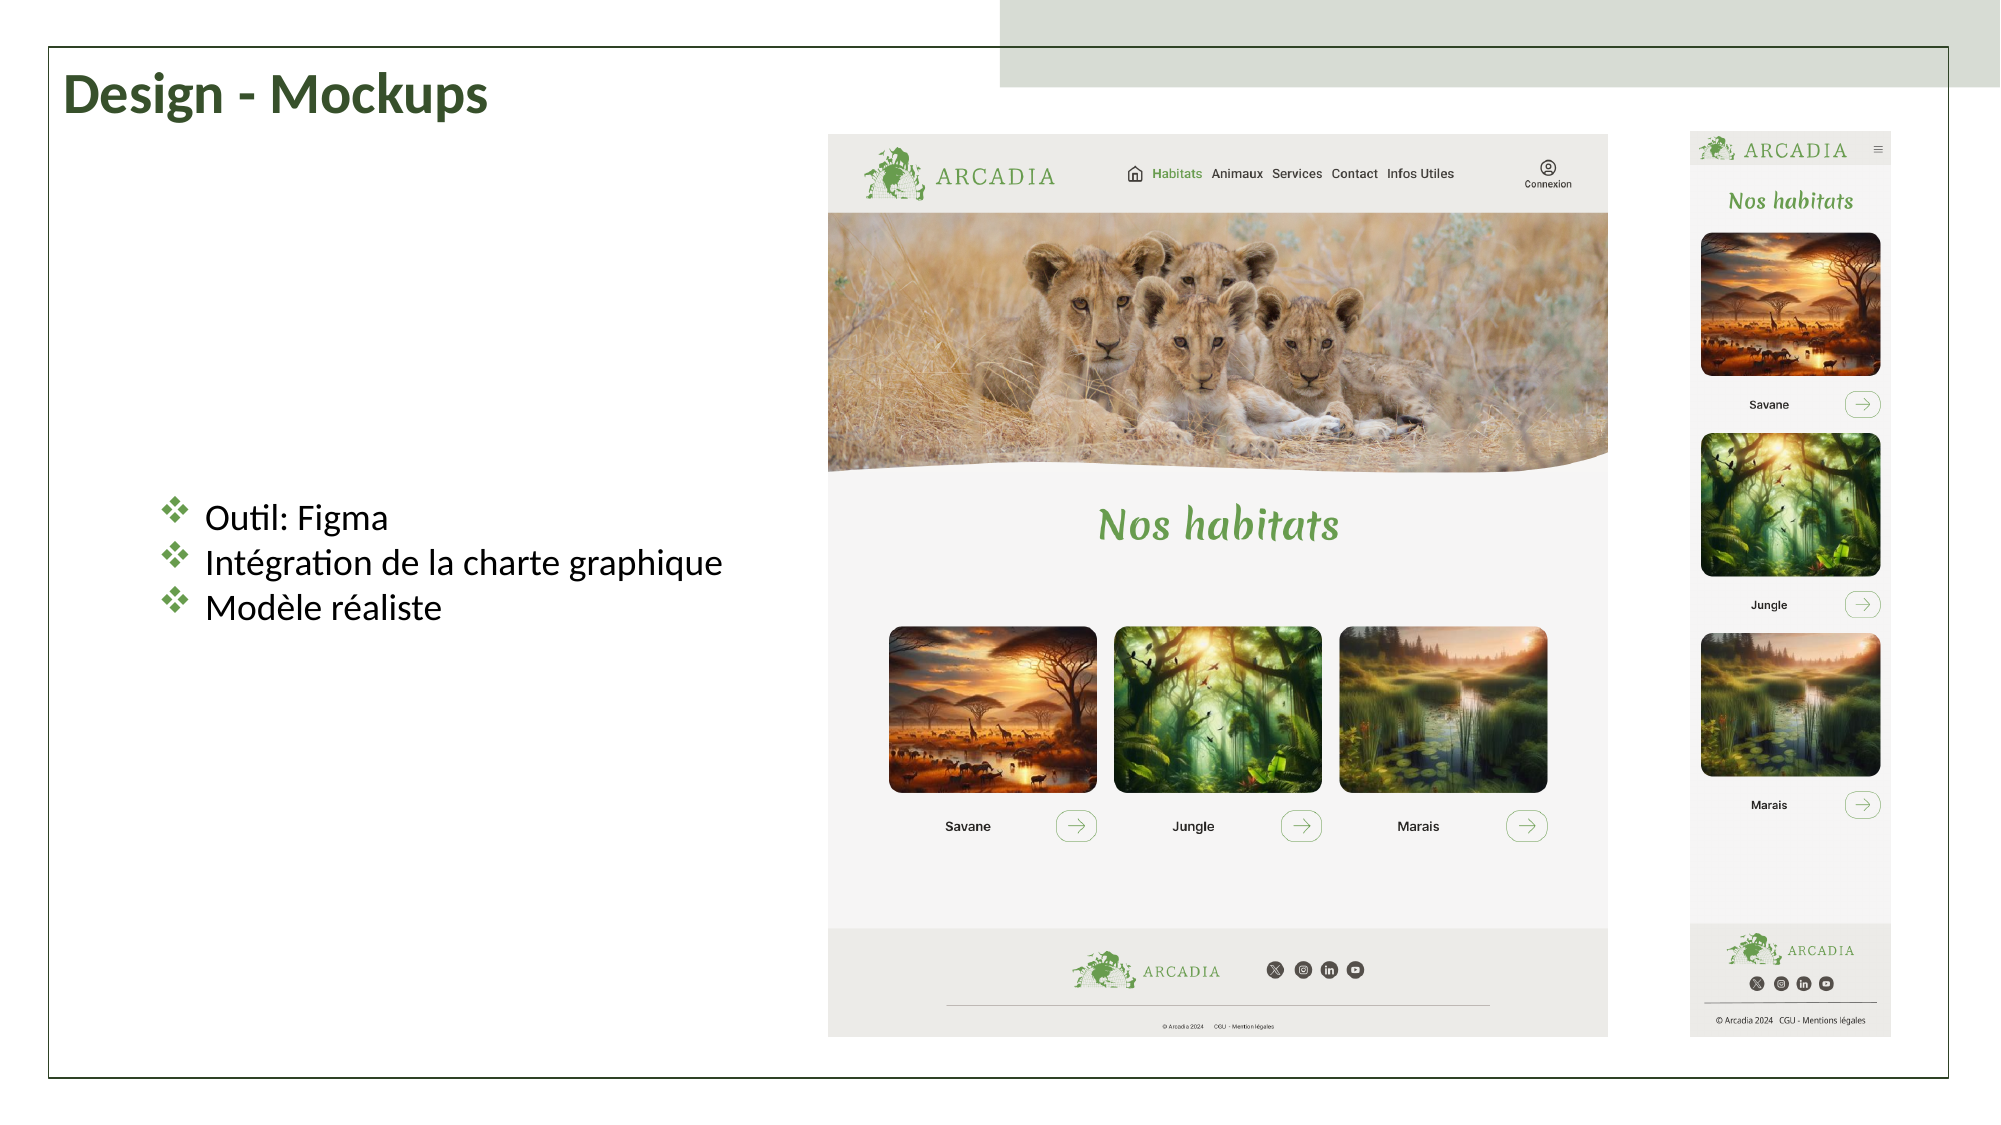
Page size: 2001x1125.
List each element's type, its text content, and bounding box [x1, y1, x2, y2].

text_box [48, 46, 1949, 1079]
picture [828, 134, 1608, 1037]
text_box Outil: Figma Intégration de la charte graphique Modèle réaliste [143, 485, 777, 725]
text_box Design - Mockups [48, 46, 512, 135]
picture [1690, 131, 1891, 1037]
text_box [999, 0, 2000, 88]
